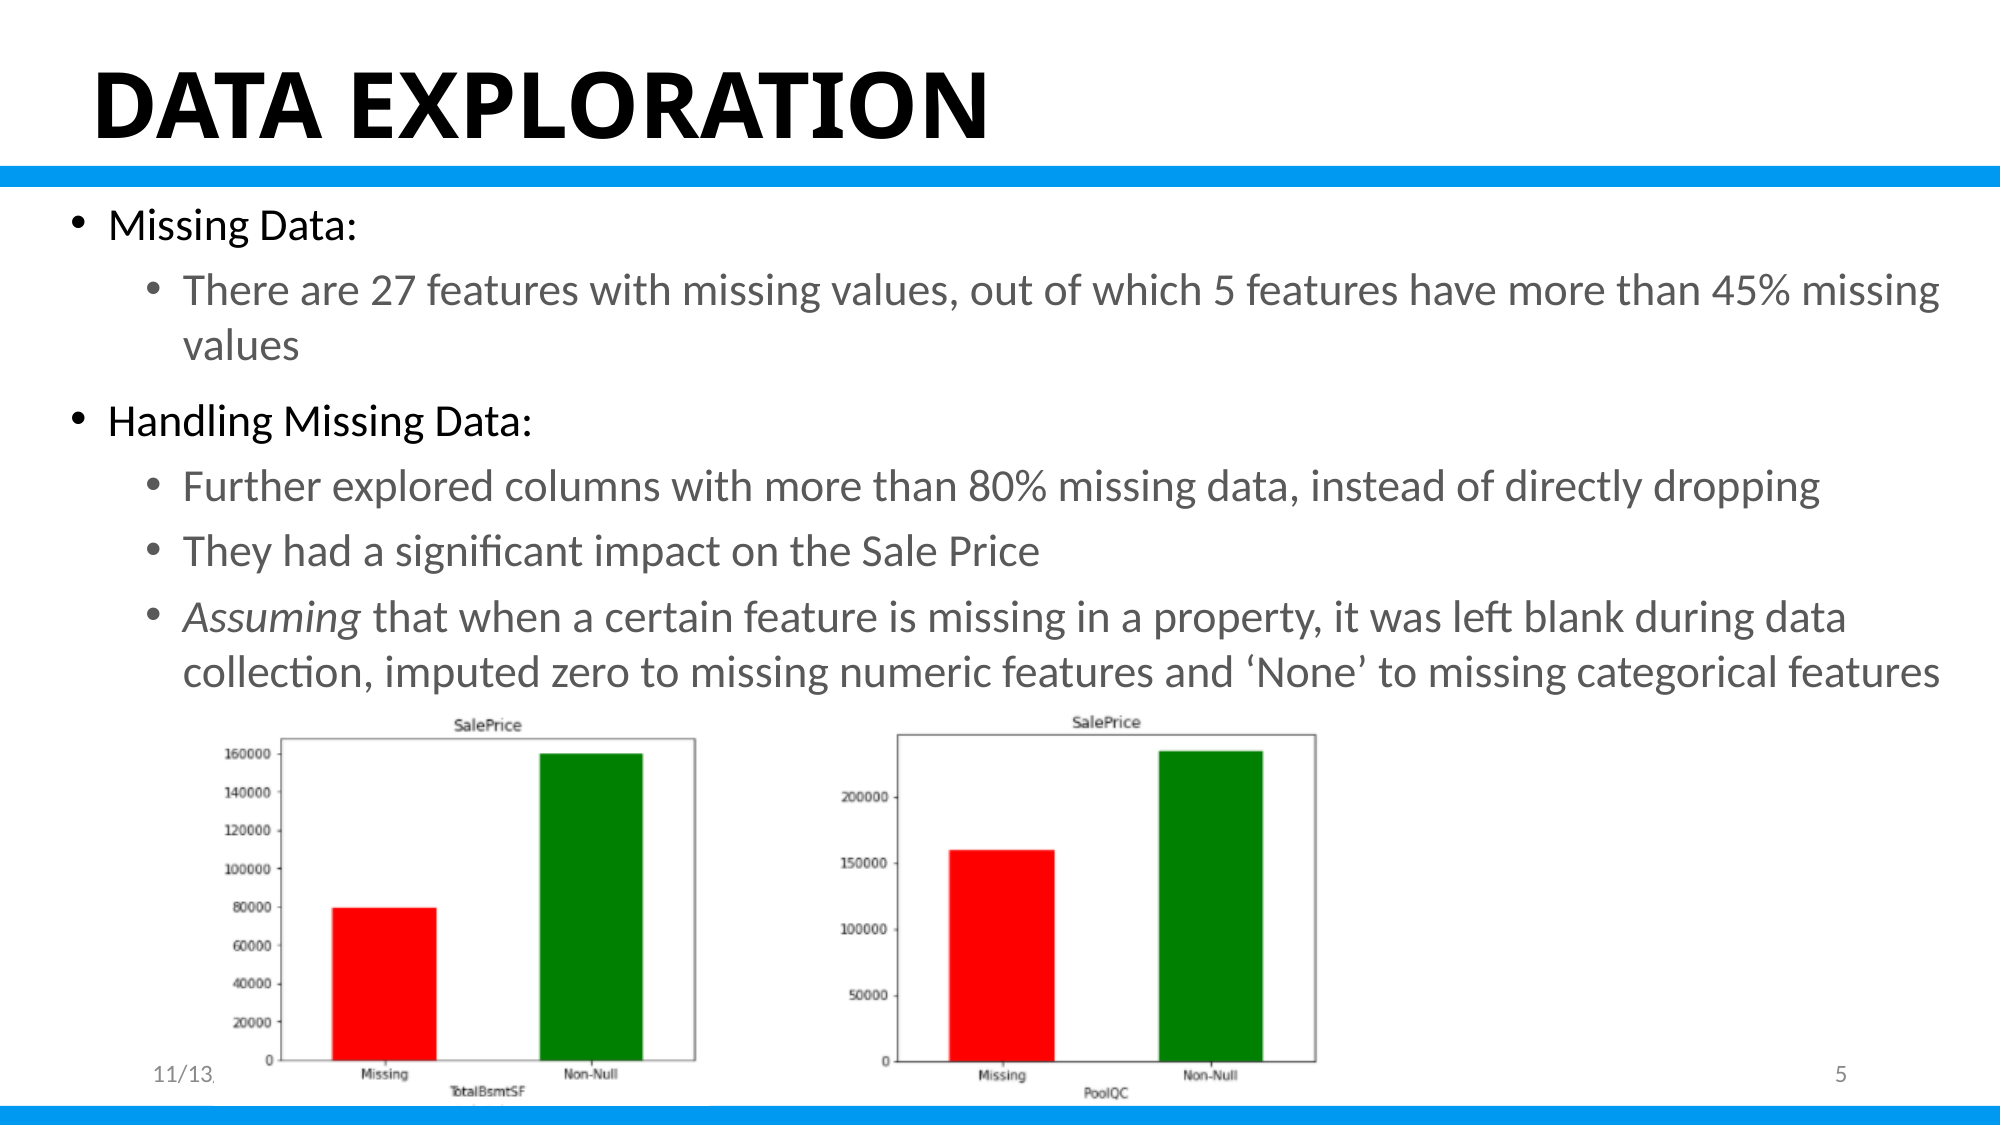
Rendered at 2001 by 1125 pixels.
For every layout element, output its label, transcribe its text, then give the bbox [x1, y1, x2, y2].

text_box [0, 165, 2000, 188]
list Missing Data: There are 27 features with missing values, out of which 5 features have more than 45% missing values Handling Missing Data: Further explored columns with more than 80% missing data, instead of directly dropping They had a significant impact on the Sale Price Assuming that when a certain feature is missing in a property, it was left blank during data collection, imputed zero to missing numeric features and ‘None’ to missing categorical features [55, 188, 1962, 740]
title DATA EXPLORATION [75, 0, 1801, 165]
picture [214, 715, 709, 1106]
slide_number 5 [1412, 1042, 1863, 1103]
picture [808, 711, 1336, 1105]
text_box [0, 1105, 2000, 1125]
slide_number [137, 1042, 214, 1103]
